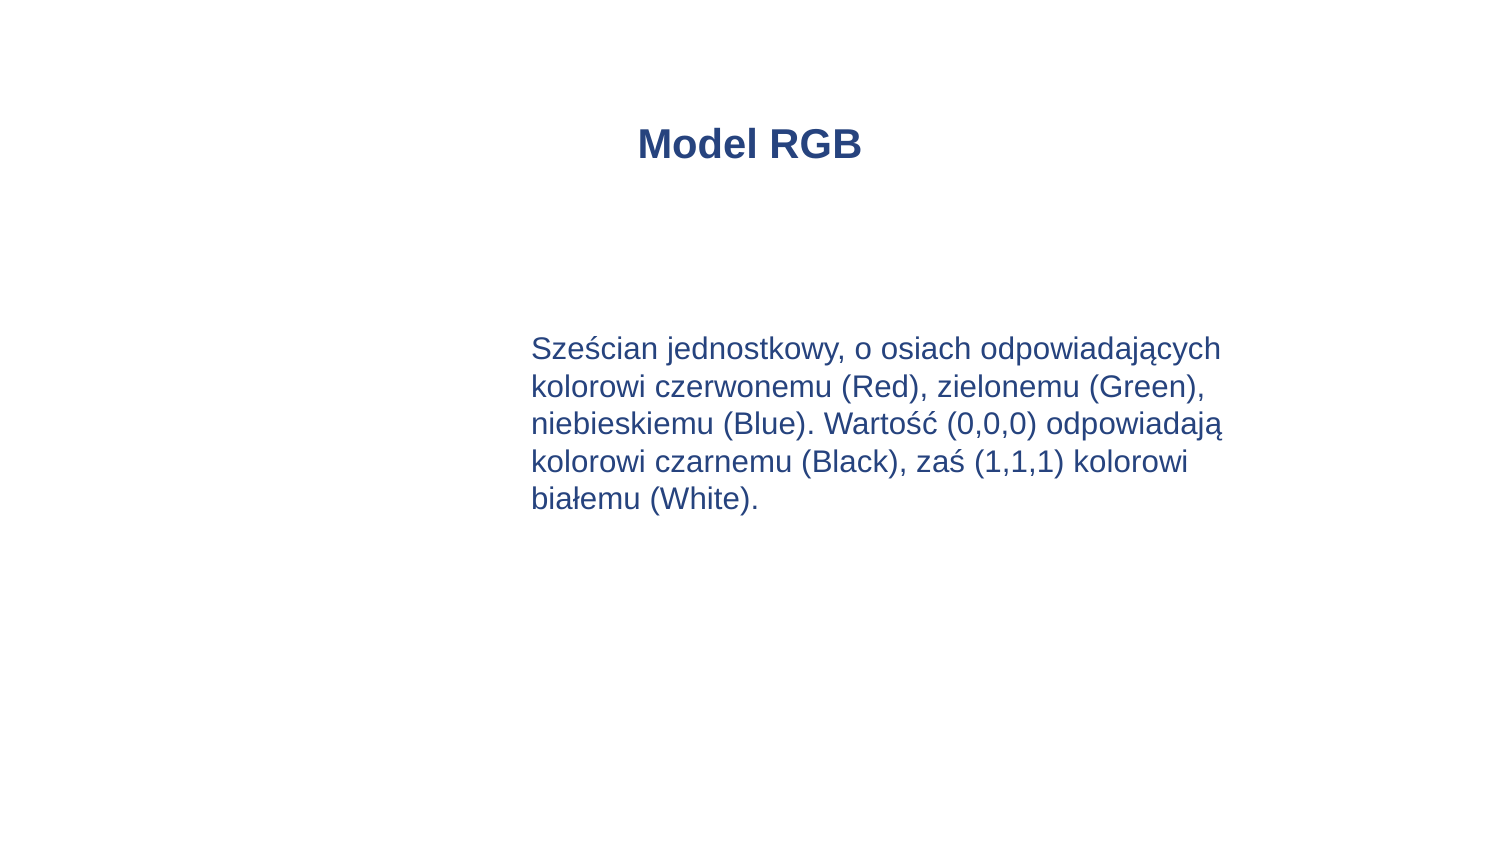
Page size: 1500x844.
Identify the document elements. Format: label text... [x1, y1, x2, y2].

text_box Sześcian jednostkowy, o osiach odpowiadających kolorowi czerwonemu (Red), zielonemu (Green), niebieskiemu (Blue). Wartość (0,0,0) odpowiadają kolorowi czarnemu (Black), zaś (1,1,1) kolorowi białemu (White). [519, 322, 1254, 522]
title Model RGB [75, 33, 1425, 175]
